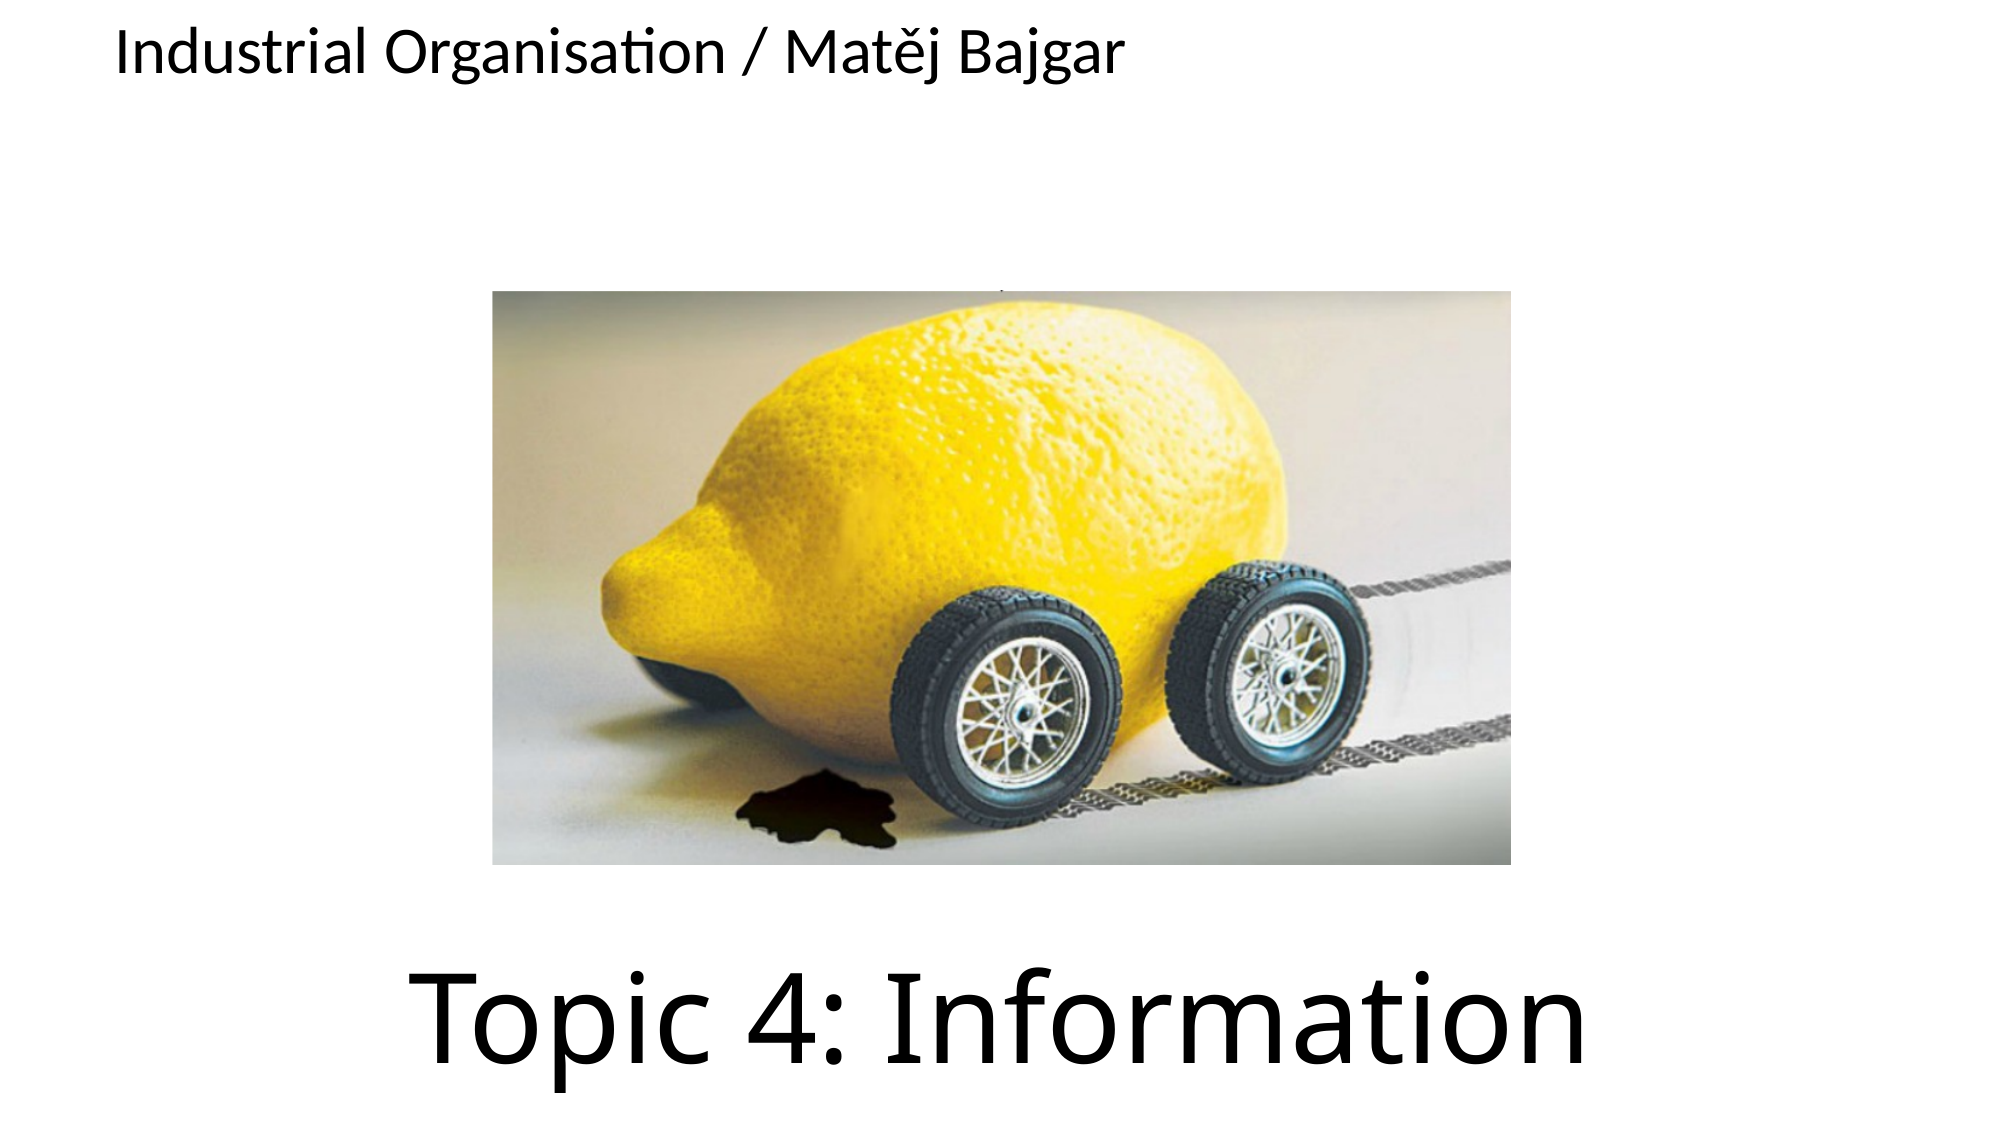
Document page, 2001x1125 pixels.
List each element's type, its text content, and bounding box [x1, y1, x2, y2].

title Topic 4: Information [69, 706, 1931, 1098]
picture [489, 290, 1511, 865]
text_box Industrial Organisation / Matěj Bajgar [99, 0, 1536, 95]
